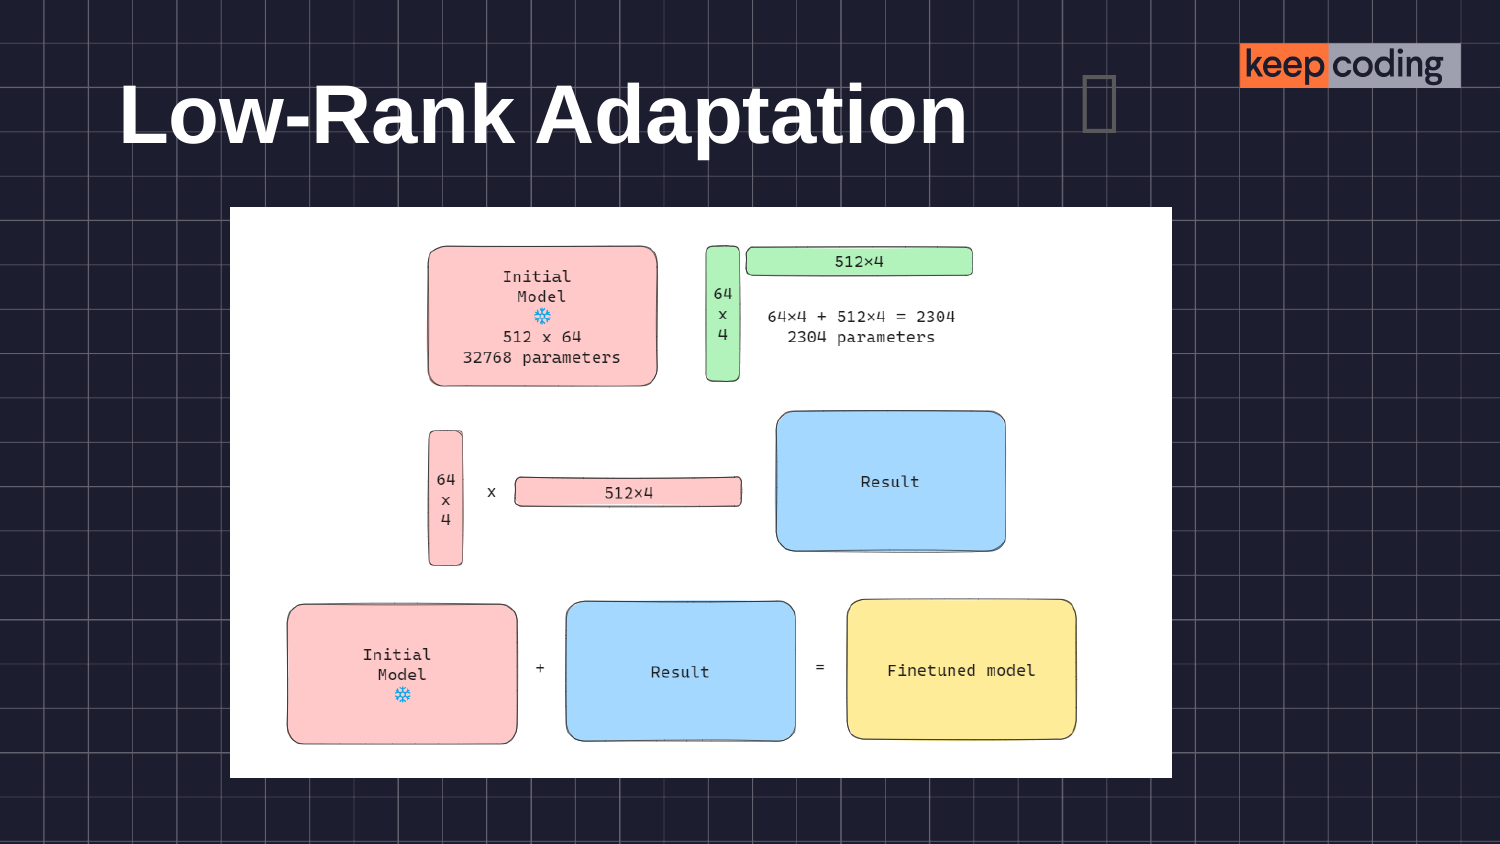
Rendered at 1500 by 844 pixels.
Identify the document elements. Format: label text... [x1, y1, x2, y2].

picture [230, 207, 1172, 778]
picture [1240, 43, 1461, 88]
text_box 🔑 [1019, 22, 1181, 165]
title Low-Rank Adaptation [103, 45, 1225, 209]
